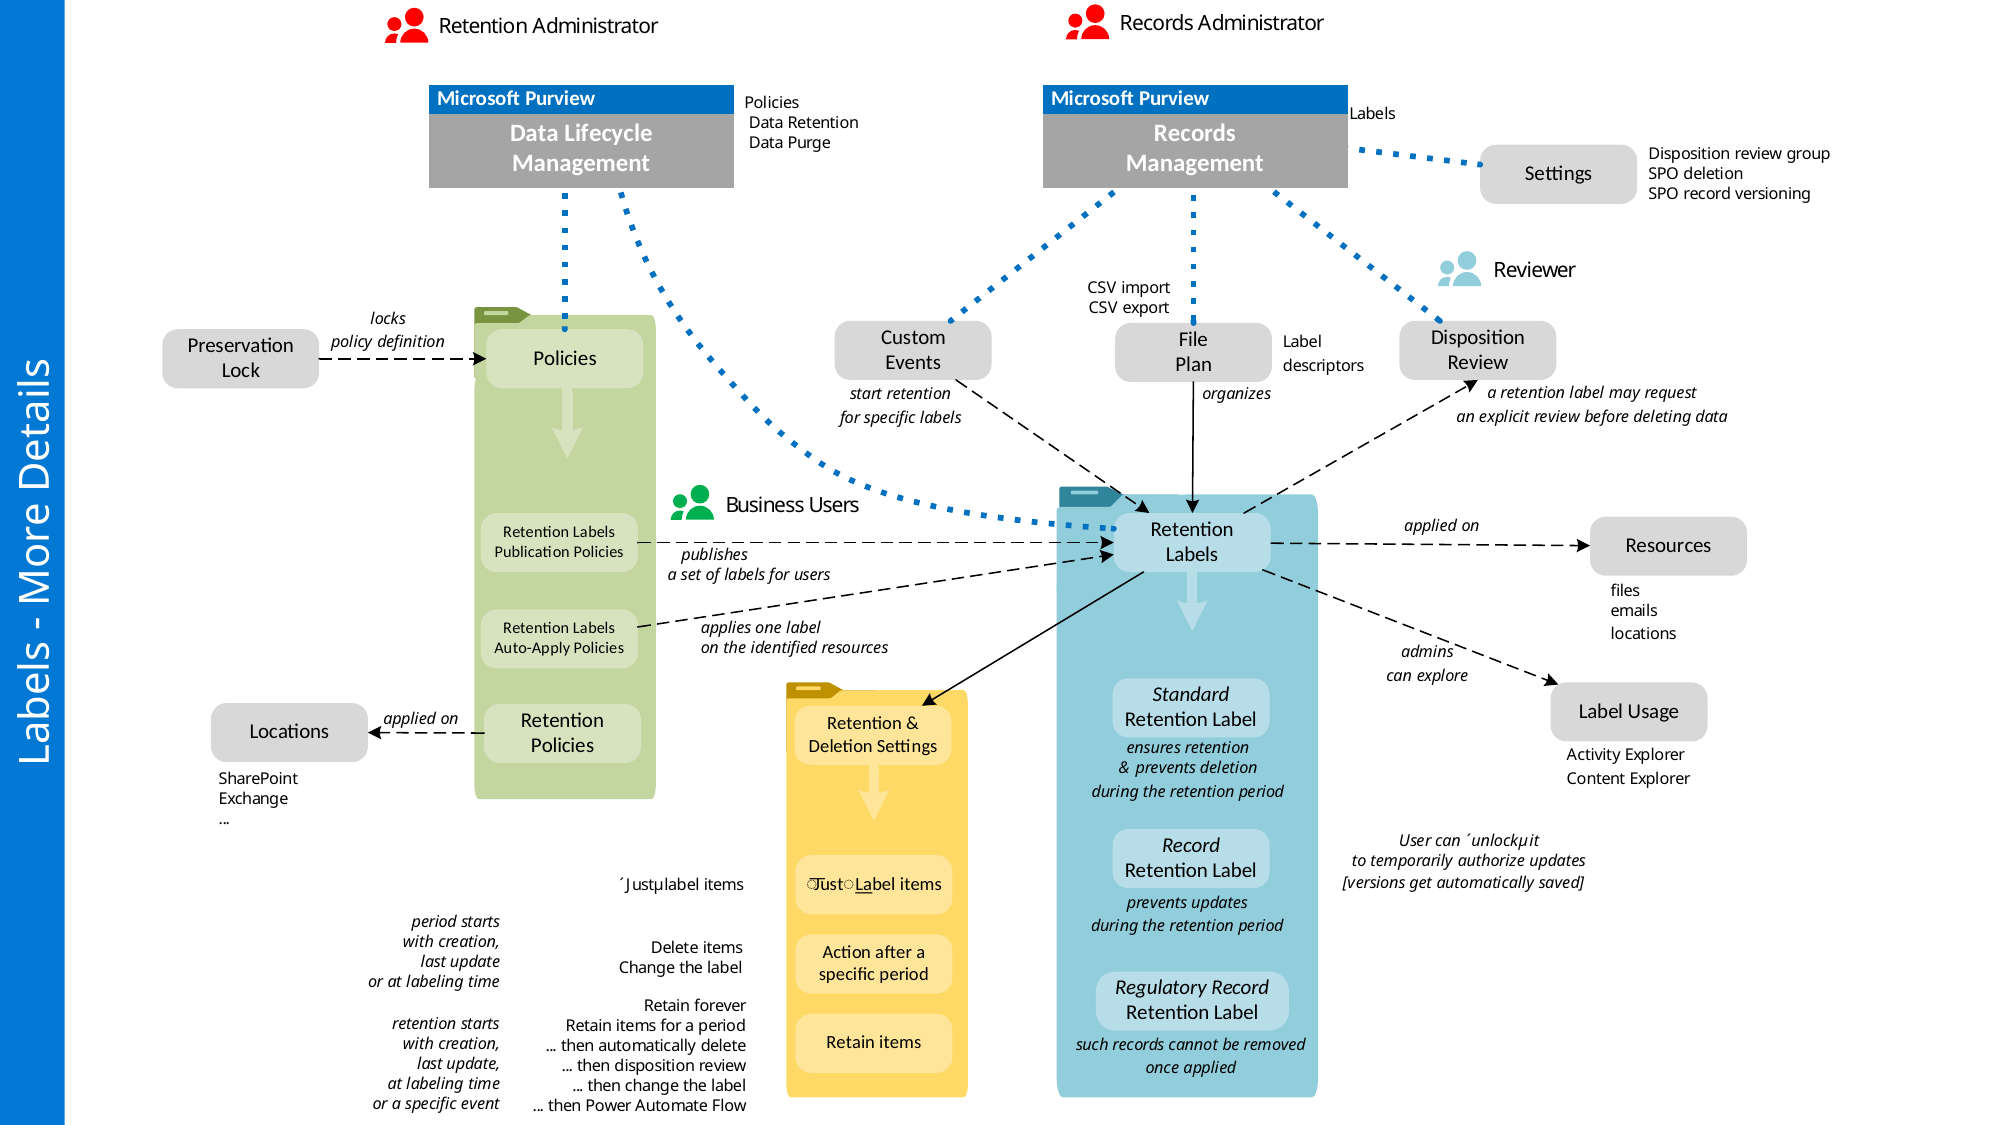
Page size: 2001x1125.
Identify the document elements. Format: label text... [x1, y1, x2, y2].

picture [159, 0, 1841, 1125]
text_box Labels - More Details [0, 0, 65, 1125]
